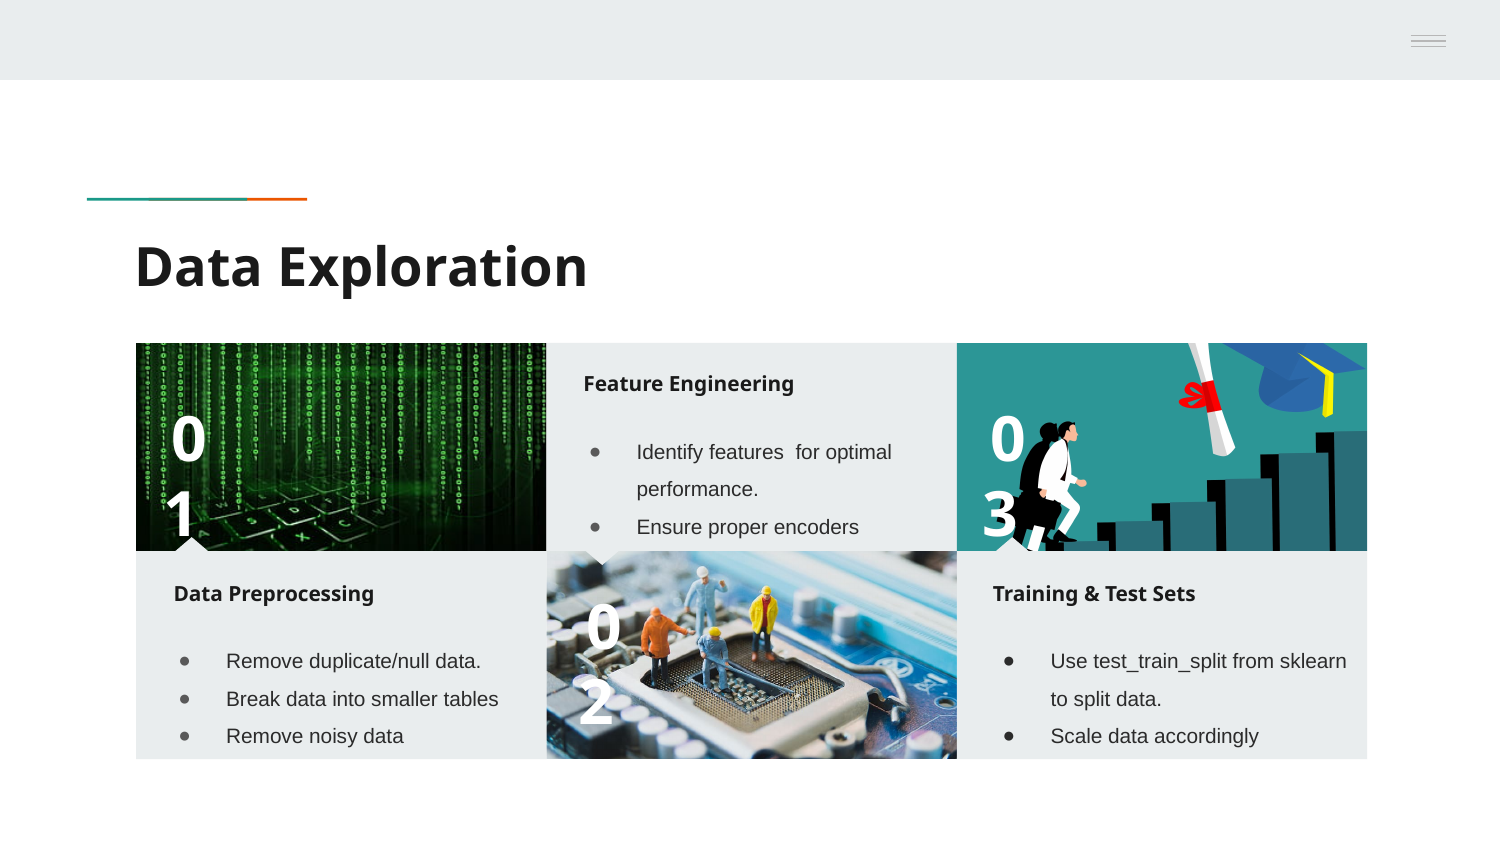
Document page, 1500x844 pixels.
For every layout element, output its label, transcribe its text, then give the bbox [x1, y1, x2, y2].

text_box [956, 536, 1368, 760]
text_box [546, 342, 955, 566]
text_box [135, 536, 541, 760]
picture [956, 342, 1368, 536]
picture [546, 566, 956, 760]
title Data Exploration [119, 224, 1381, 313]
picture [135, 342, 546, 536]
